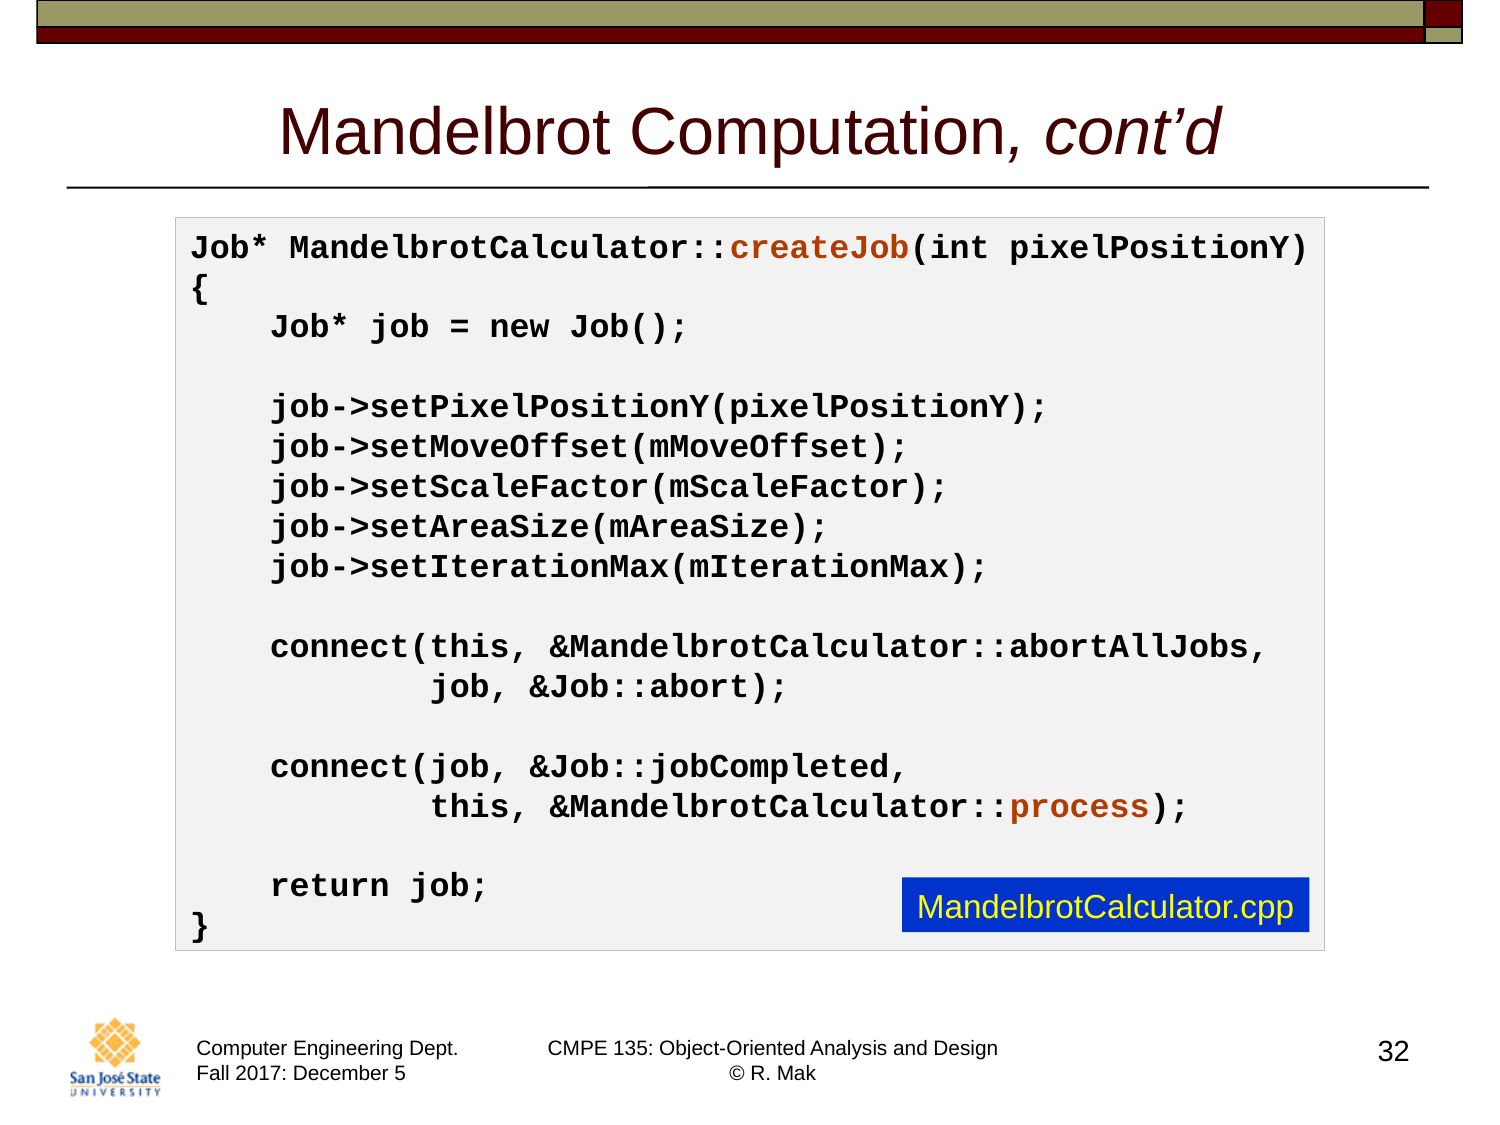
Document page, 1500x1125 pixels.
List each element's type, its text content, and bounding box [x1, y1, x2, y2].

text_box Job* MandelbrotCalculator::createJob(int pixelPositionY) { Job* job = new Job(); job->setPixelPositionY(pixelPositionY); job->setMoveOffset(mMoveOffset); job->setScaleFactor(mScaleFactor); job->setAreaSize(mAreaSize); job->setIterationMax(mIterationMax); connect(this, &MandelbrotCalculator::abortAllJobs, job, &Job::abort); connect(job, &Job::jobCompleted, this, &MandelbrotCalculator::process); return job; } [175, 217, 1325, 951]
text_box MandelbrotCalculator.cpp [902, 877, 1310, 933]
picture [60, 1012, 166, 1112]
slide_number 32 [1335, 1025, 1425, 1100]
title Mandelbrot Computation, cont’d [75, 67, 1425, 175]
